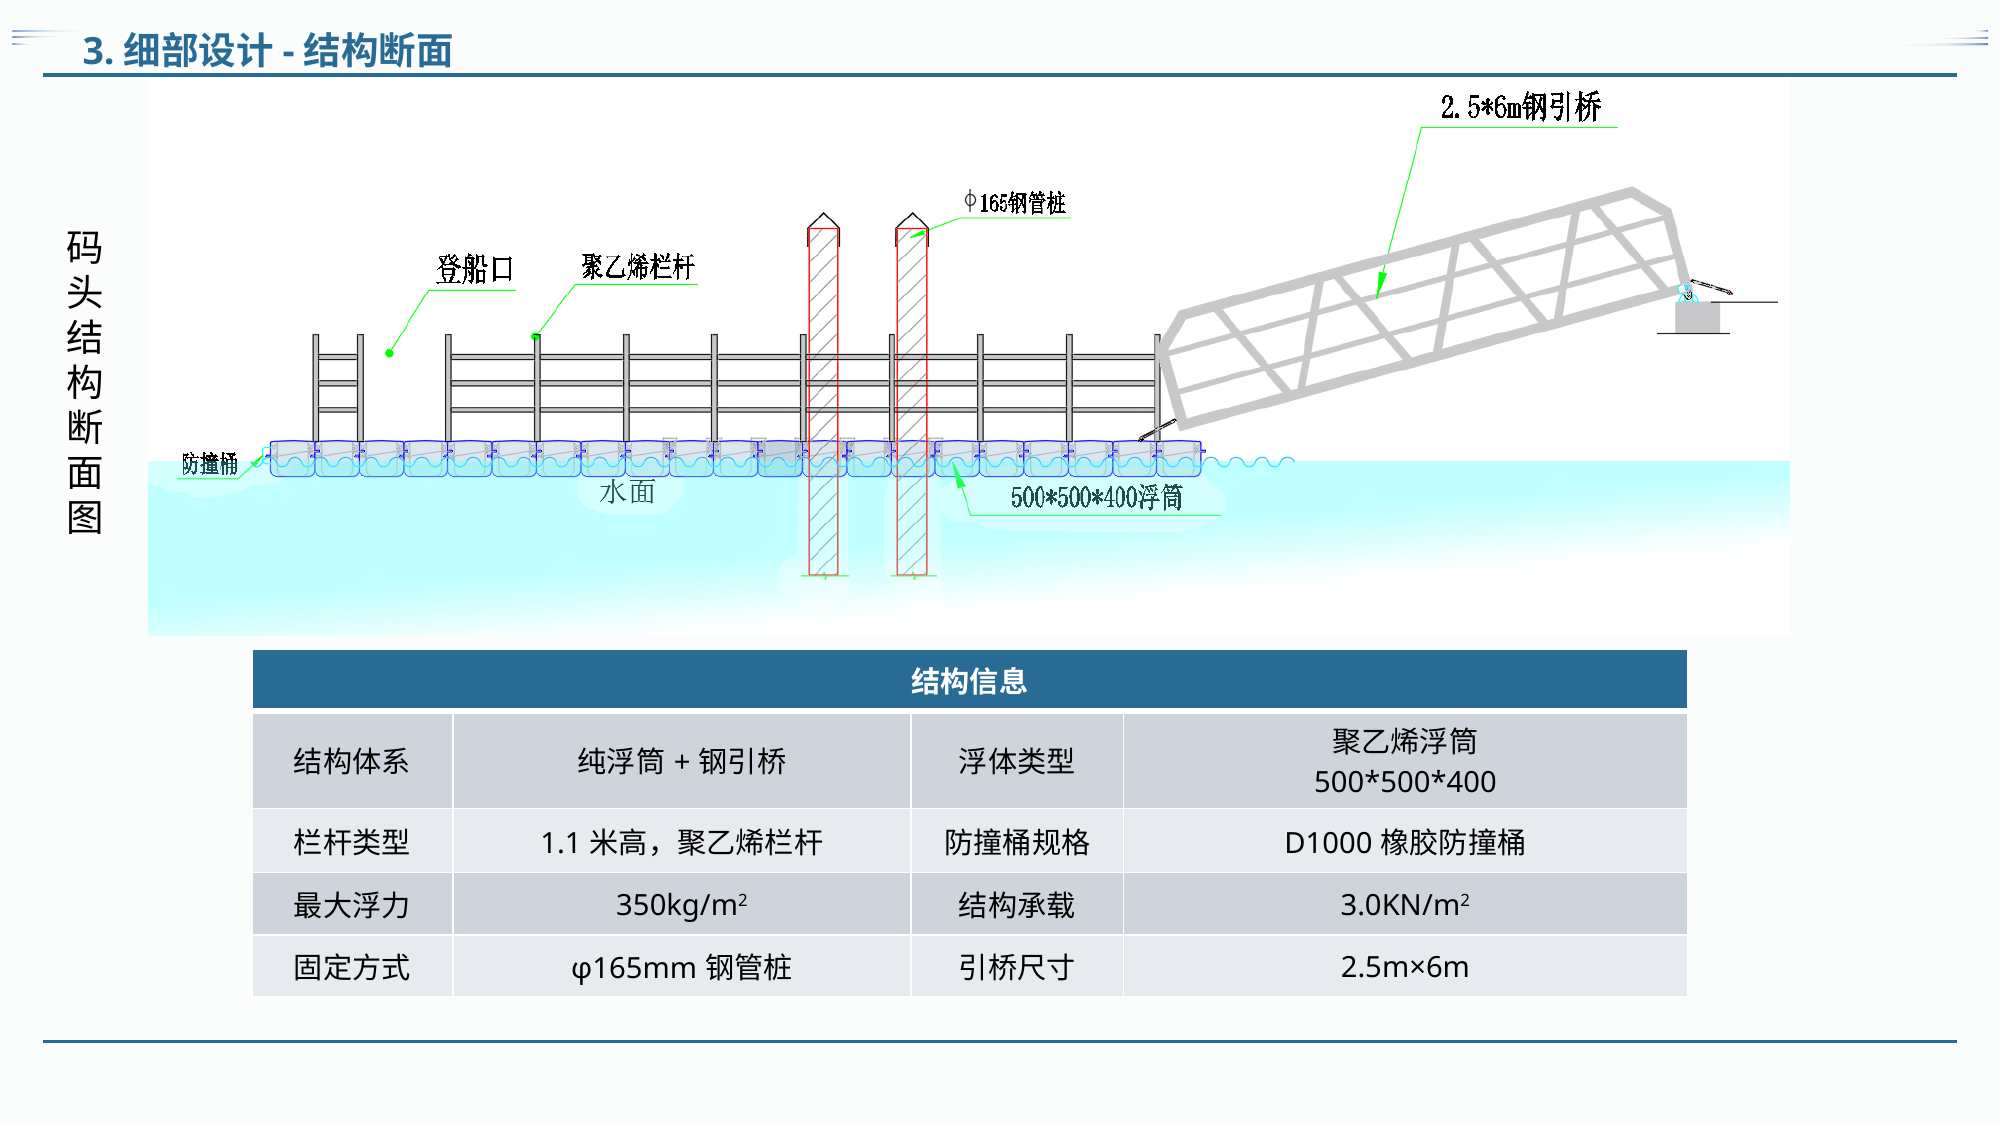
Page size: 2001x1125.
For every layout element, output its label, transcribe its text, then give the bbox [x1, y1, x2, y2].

table_cell 2.5m×6m [1124, 936, 1687, 996]
table_cell 聚乙烯浮筒 500*500*400 [1124, 714, 1687, 808]
table_cell 最大浮力 [253, 873, 452, 934]
table_cell D1000橡胶防撞桶 [1124, 809, 1687, 872]
table_cell φ165mm钢管桩 [454, 936, 910, 996]
table_cell 350kg/m2 [454, 873, 910, 934]
table_cell 3.0KN/m2 [1124, 873, 1687, 934]
table_cell 结构体系 [253, 714, 452, 808]
table_cell 结构承载 [912, 873, 1123, 934]
picture [0, 0, 119, 75]
table_header 结构信息 [253, 650, 1687, 708]
table_cell 纯浮筒+钢引桥 [454, 714, 910, 808]
table_cell 防撞桶规格 [912, 809, 1123, 872]
picture [1881, 0, 2000, 75]
table_cell 引桥尺寸 [912, 936, 1123, 996]
table_cell 浮体类型 [912, 714, 1123, 808]
text_box 3.细部设计-结构断面 [119, 29, 1420, 75]
table_cell 1.1米高，聚乙烯栏杆 [454, 809, 910, 872]
picture [146, 78, 1790, 636]
table_cell 固定方式 [253, 936, 452, 996]
table_cell 栏杆类型 [253, 809, 452, 872]
text_box 码头结构断面图 [51, 216, 119, 543]
